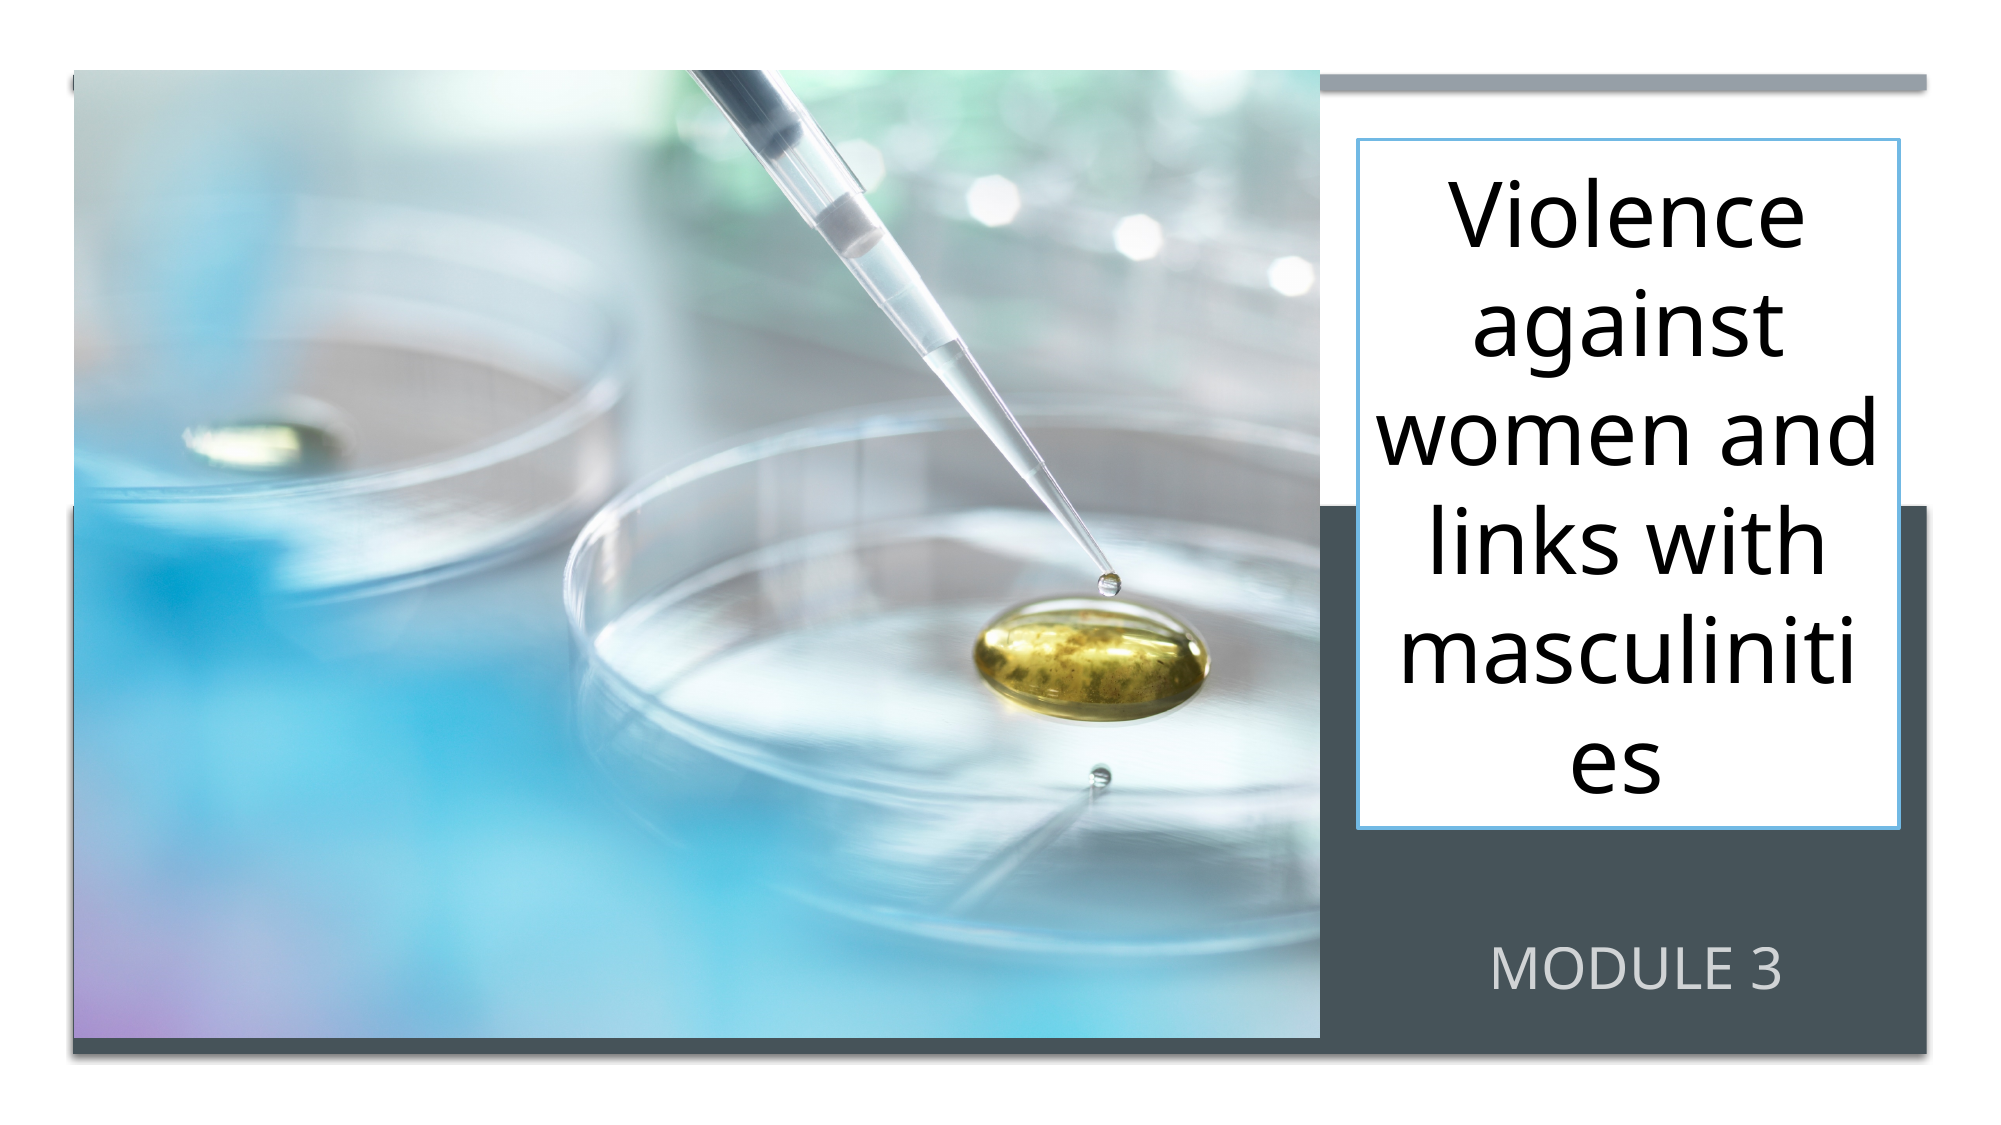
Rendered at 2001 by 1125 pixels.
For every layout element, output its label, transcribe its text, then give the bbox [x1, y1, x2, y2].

subtitle Module 3 [1373, 909, 1899, 1017]
picture [73, 69, 1320, 1039]
title Violence against women and links with masculinities [1356, 138, 1901, 830]
